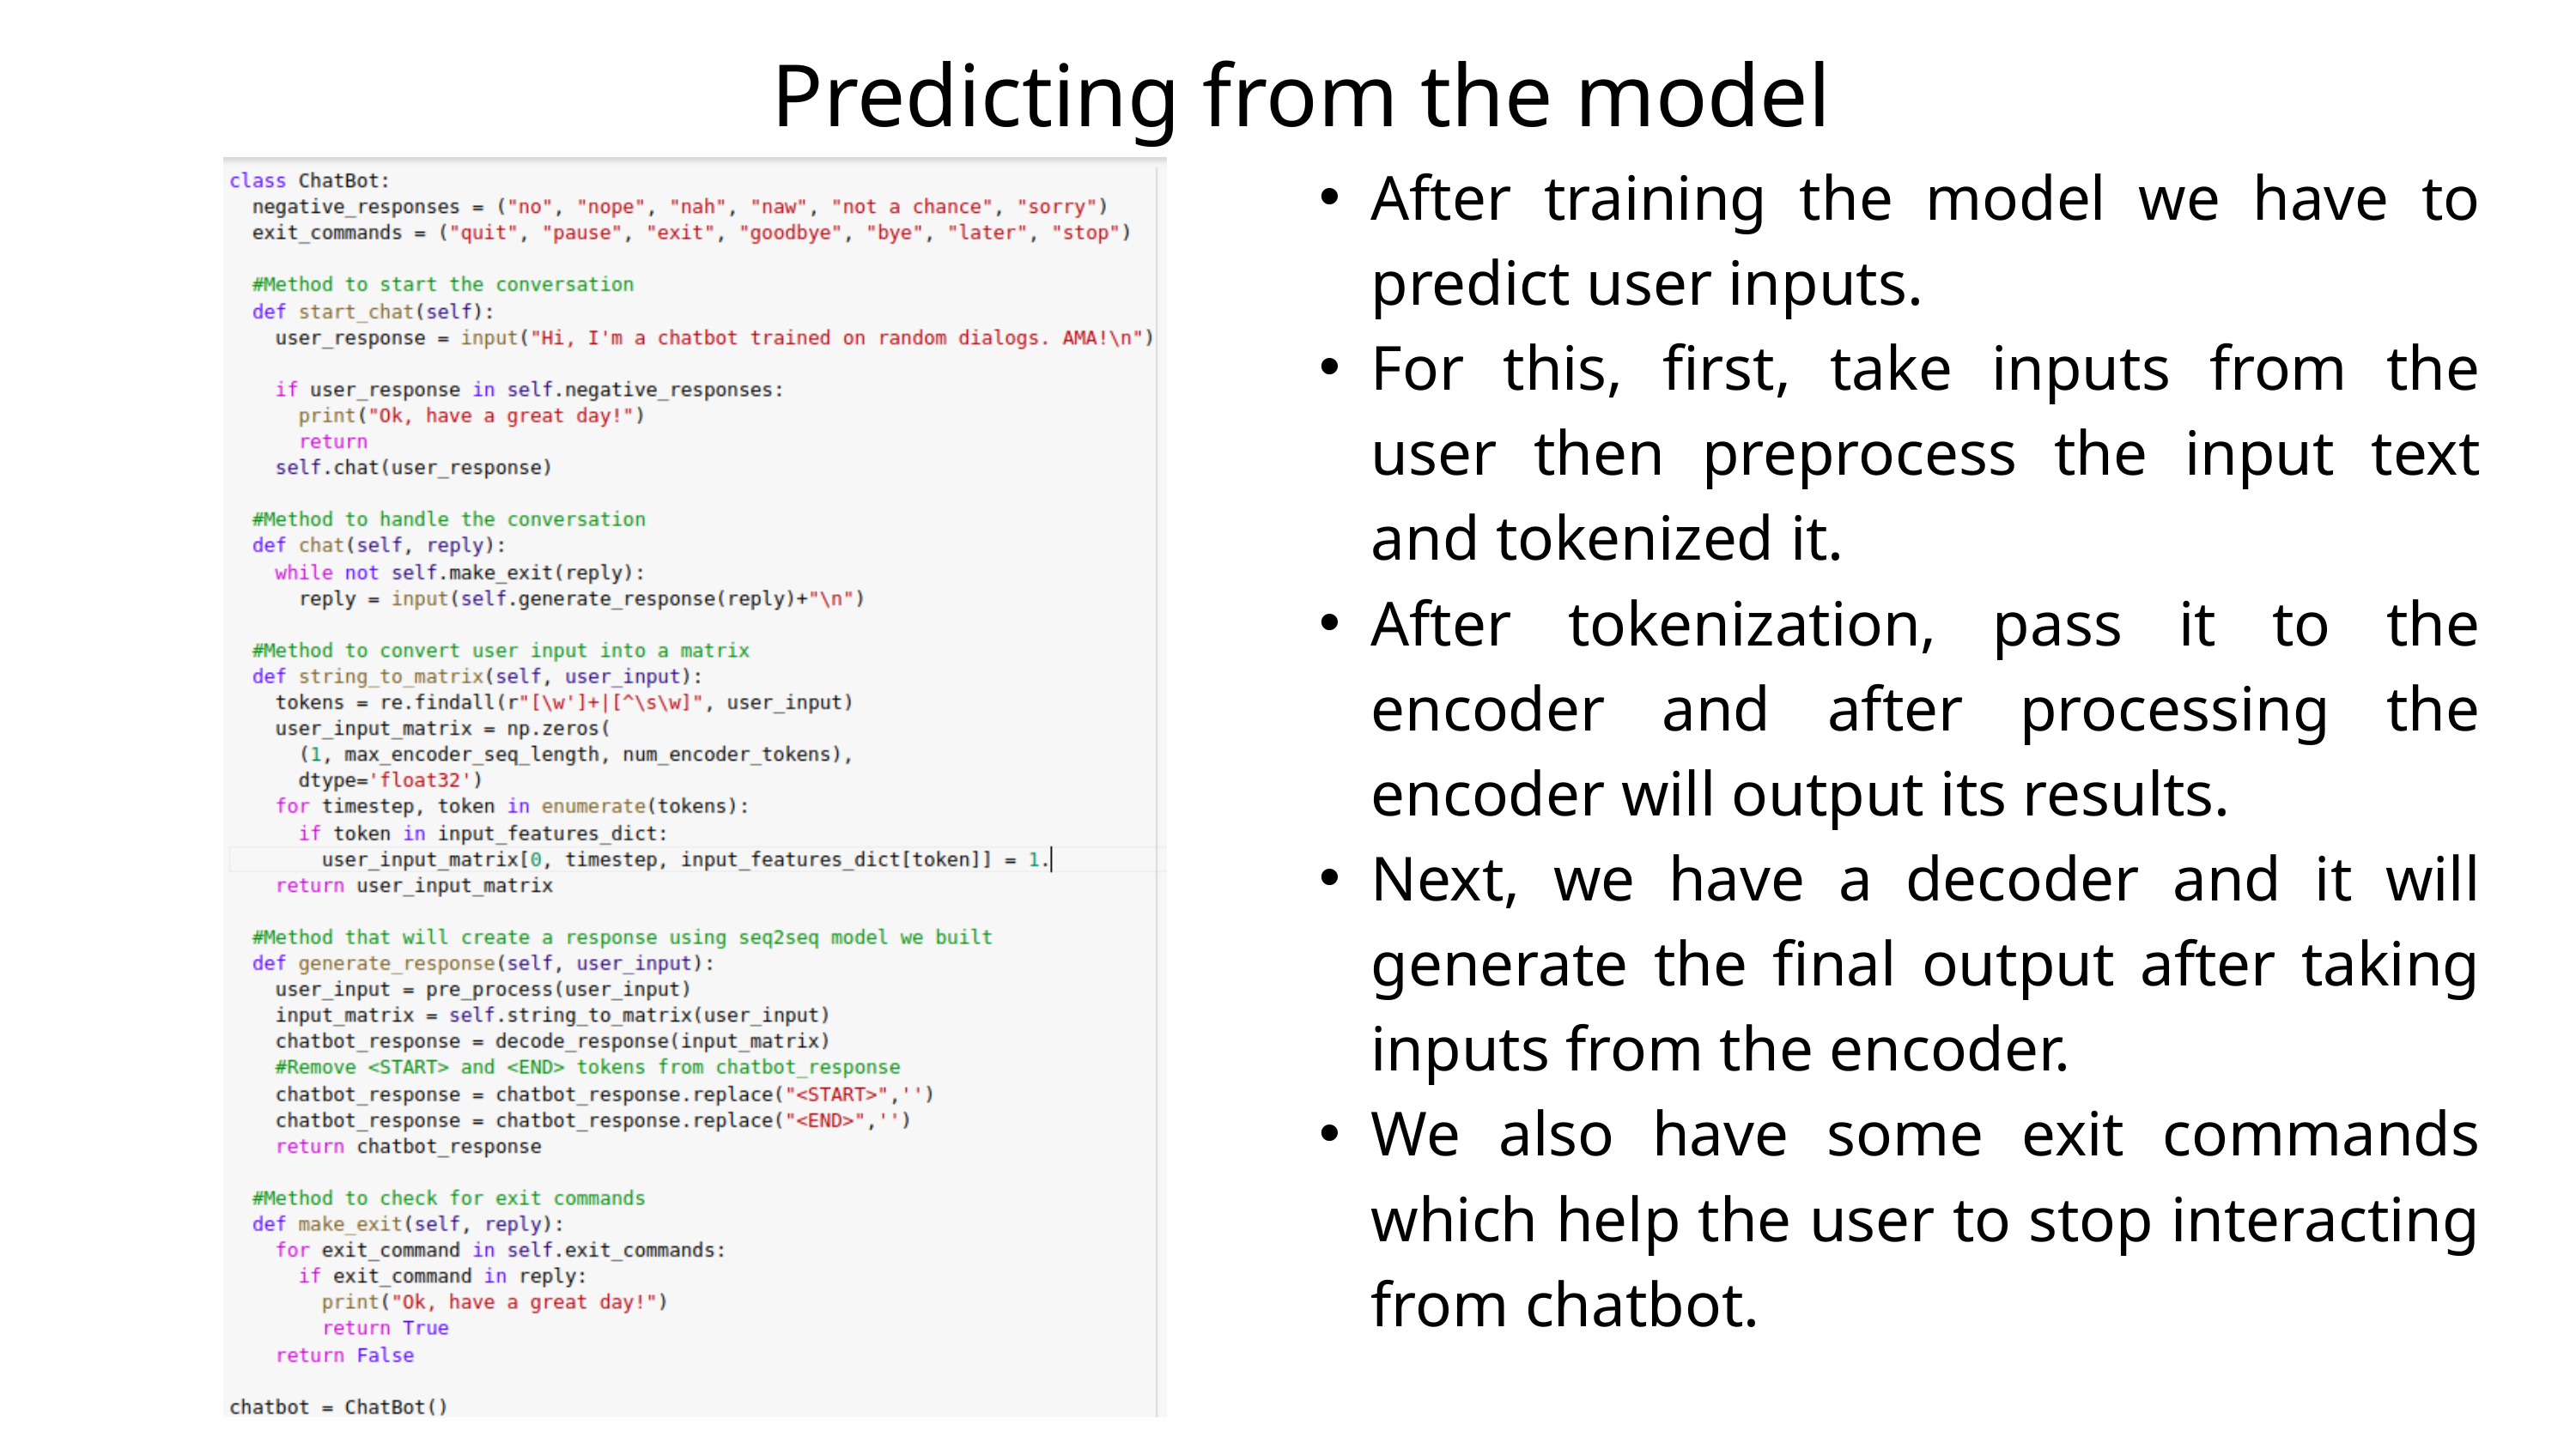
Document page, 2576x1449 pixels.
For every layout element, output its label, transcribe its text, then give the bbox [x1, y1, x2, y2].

text_box After training the model we have to predict user inputs. For this, first, take inputs from the user then preprocess the input text and tokenized it. After tokenization, pass it to the encoder and after processing the encoder will output its results. Next, we have a decoder and it will generate the final output after taking inputs from the encoder. We also have some exit commands which help the user to stop interacting from chatbot. [1267, 147, 2482, 1339]
picture [223, 157, 1167, 1418]
text_box Predicting from the model [730, 19, 1873, 144]
